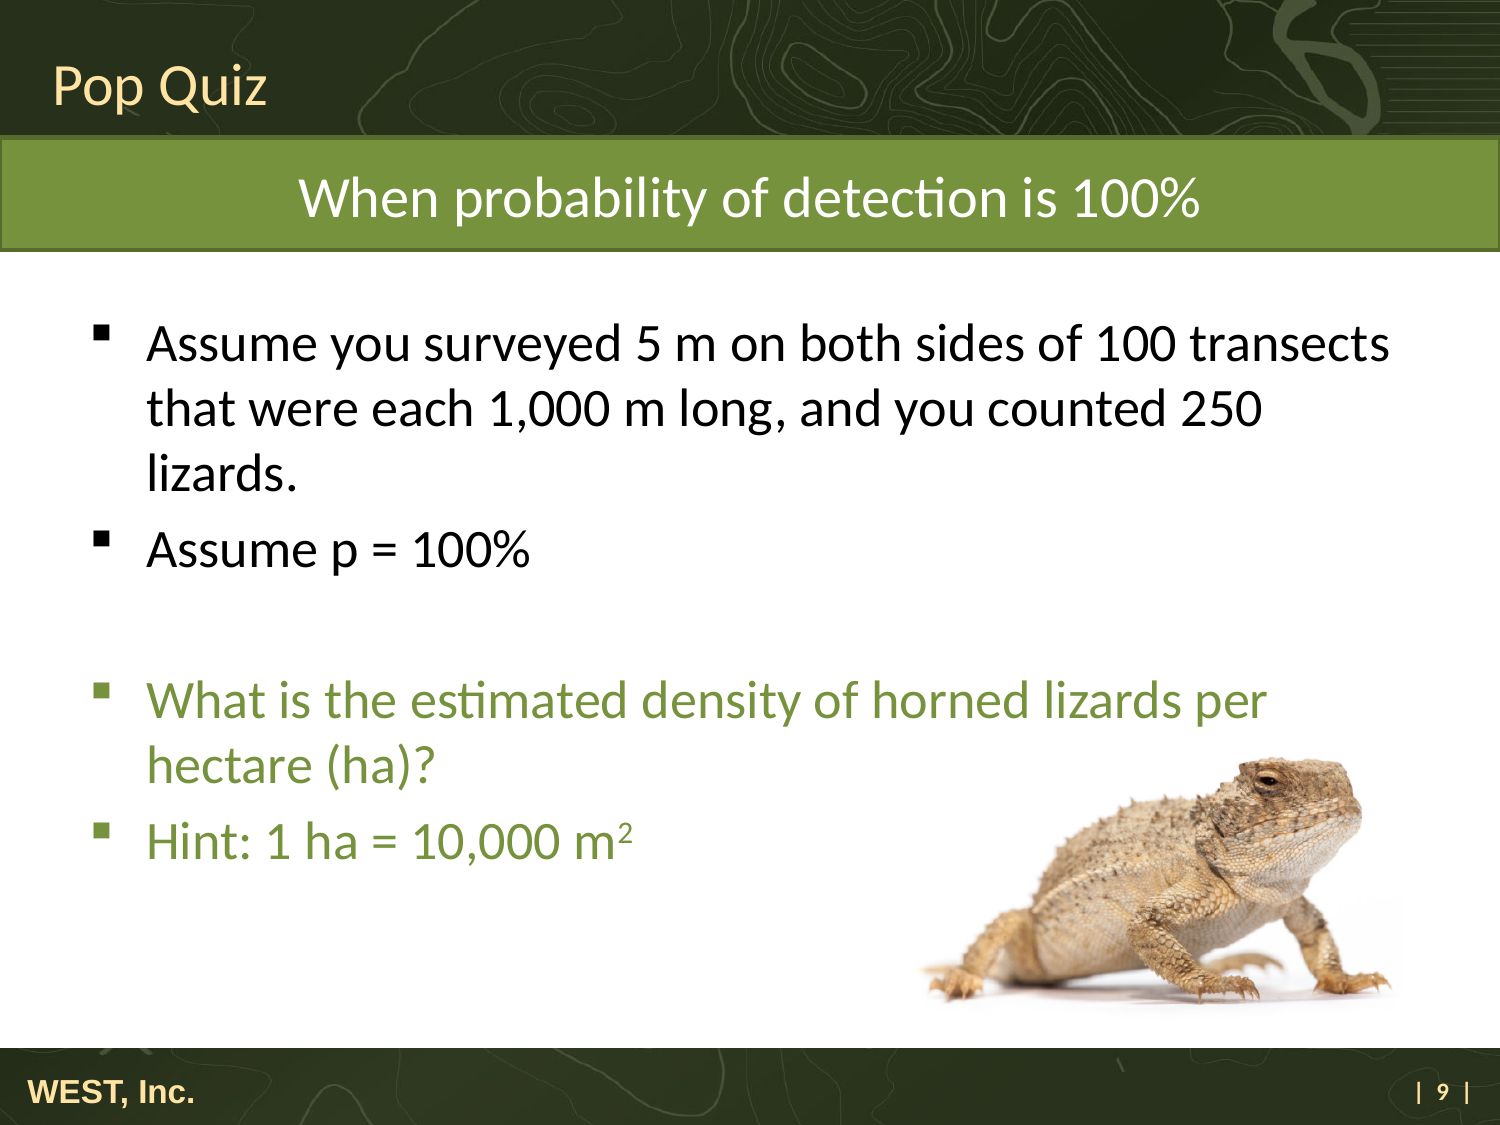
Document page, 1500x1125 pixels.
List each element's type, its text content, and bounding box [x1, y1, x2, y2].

list Assume you surveyed 5 m on both sides of 100 transects that were each 1,000 m long, and you counted 250 lizards. Assume p = 100% What is the estimated density of horned lizards per hectare (ha)? Hint: 1 ha = 10,000 m2 [75, 299, 1425, 975]
picture [899, 741, 1402, 1030]
title Pop Quiz [37, 37, 1388, 125]
text_box When probability of detection is 100% [0, 135, 1500, 252]
picture [0, 0, 1500, 135]
picture [0, 1048, 1500, 1125]
